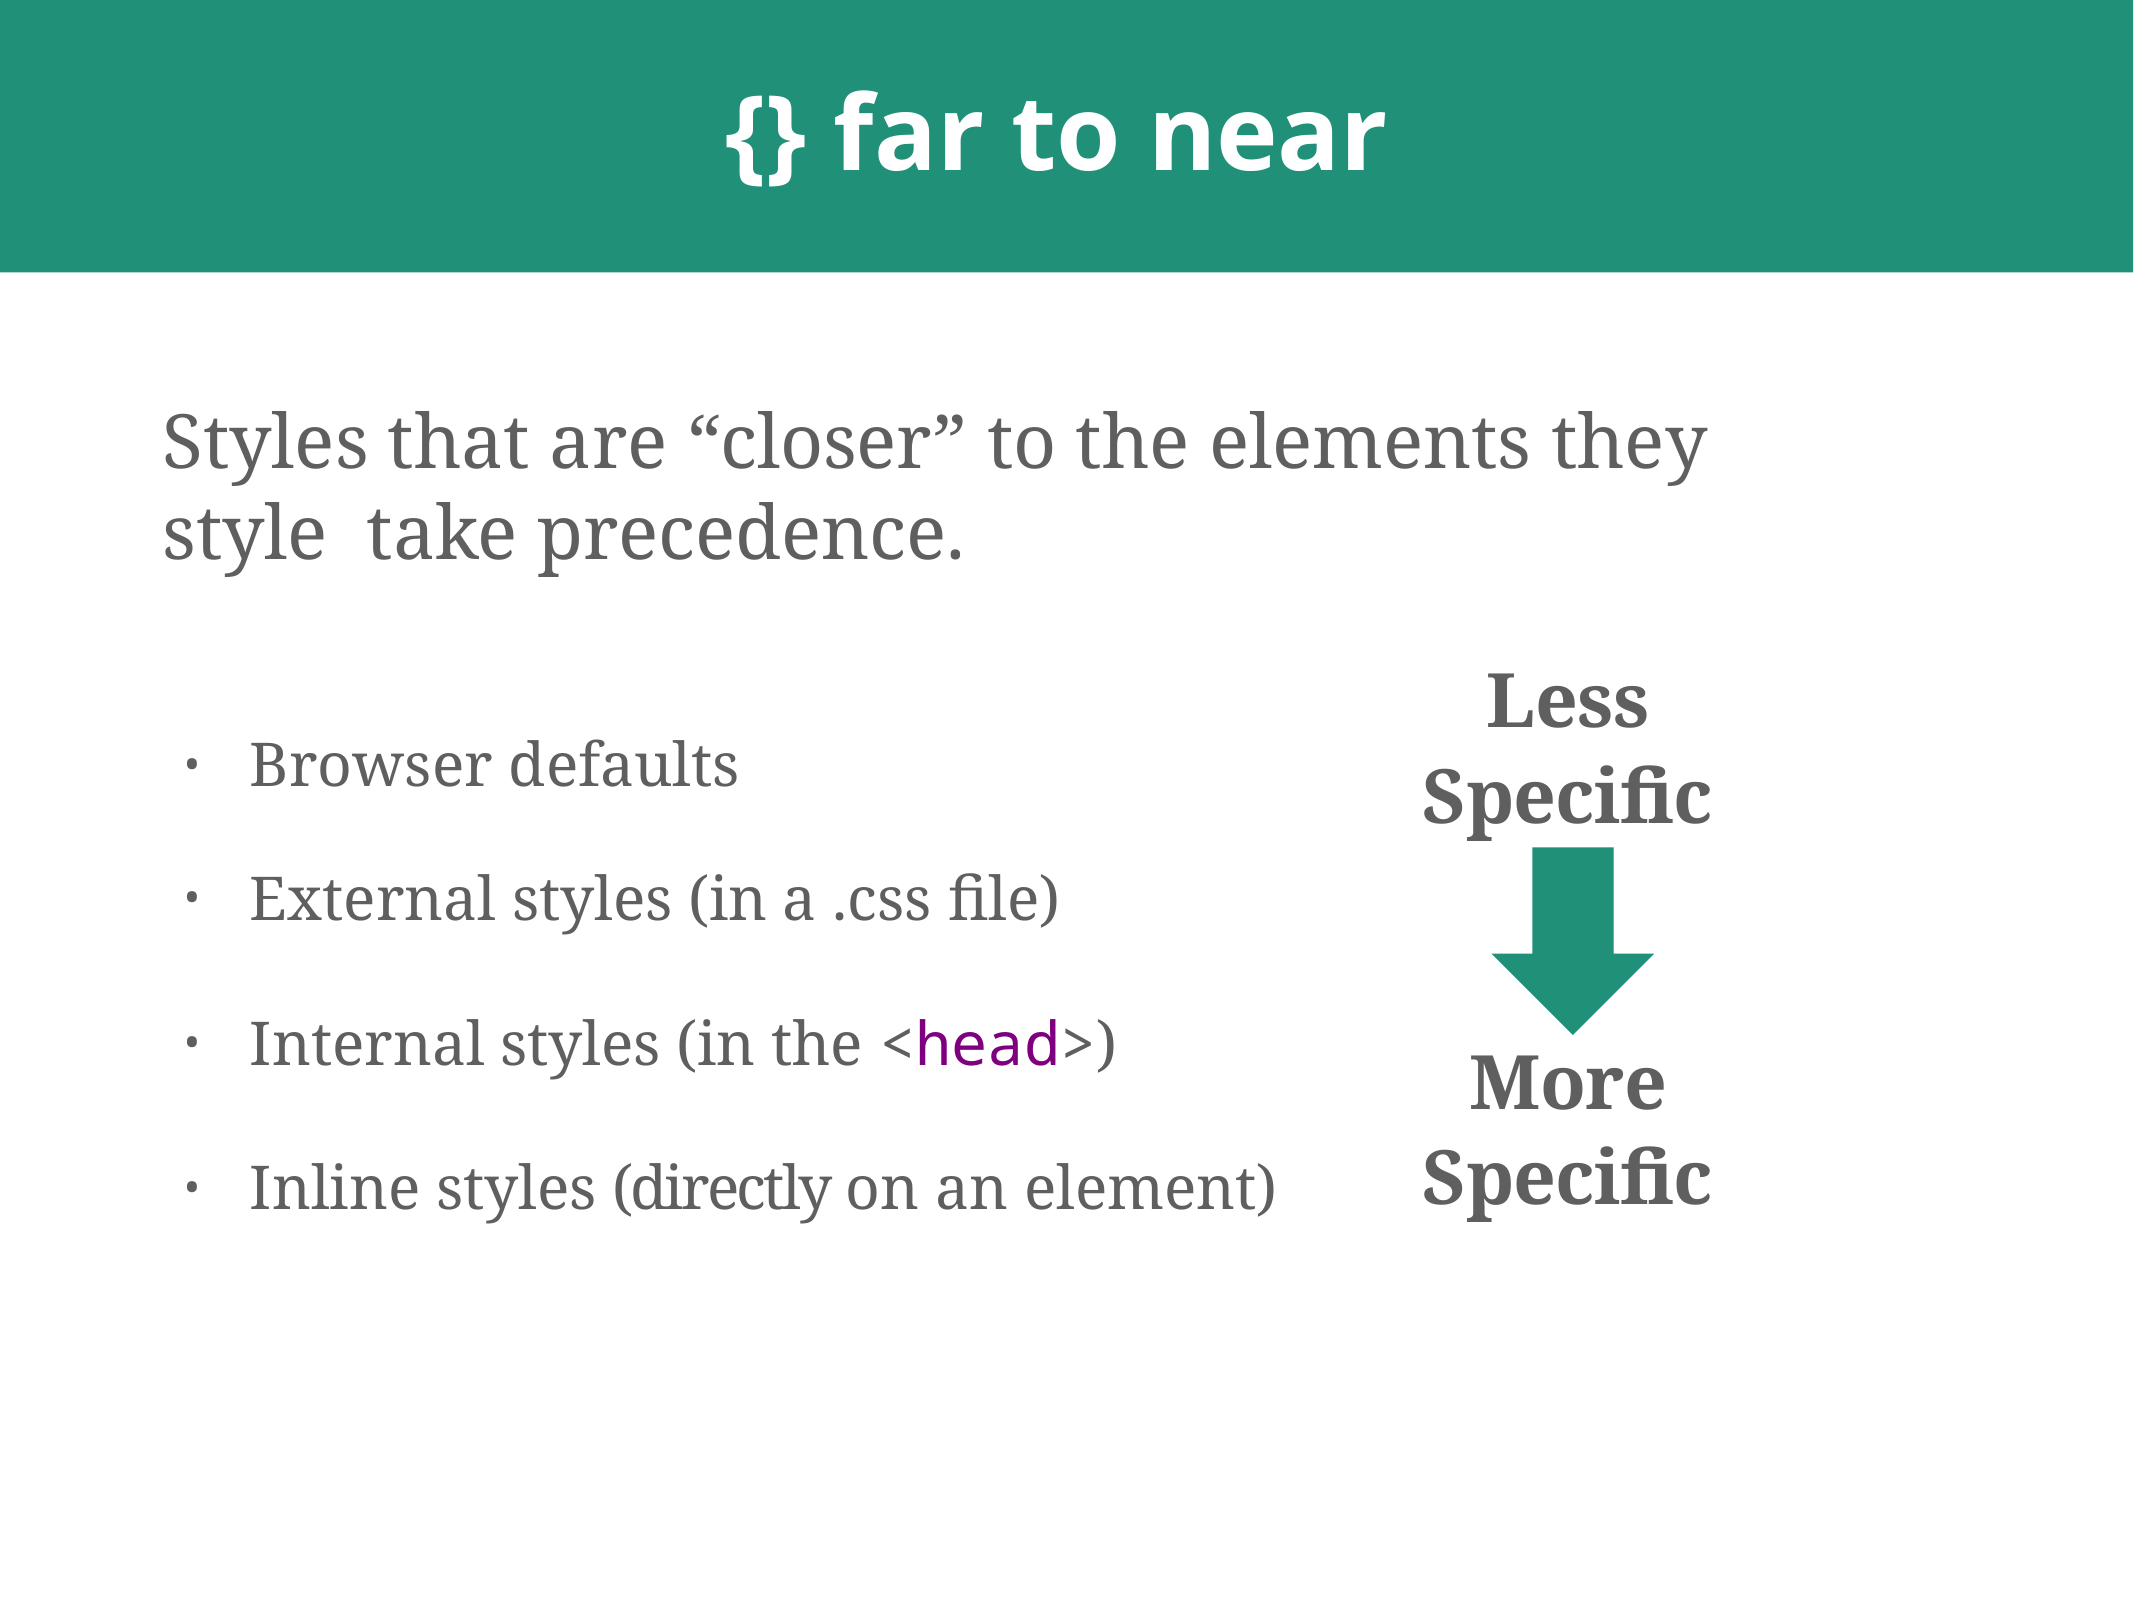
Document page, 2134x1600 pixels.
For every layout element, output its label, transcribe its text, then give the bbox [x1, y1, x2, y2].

text_box Styles that are “closer” to the elements they style take precedence. Browser defaults External styles (in a .css file) Internal styles (in the <head>) Inline styles (directly on an element) [160, 392, 2042, 1223]
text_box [1416, 647, 1719, 1232]
title {} far to near [722, 66, 1780, 334]
